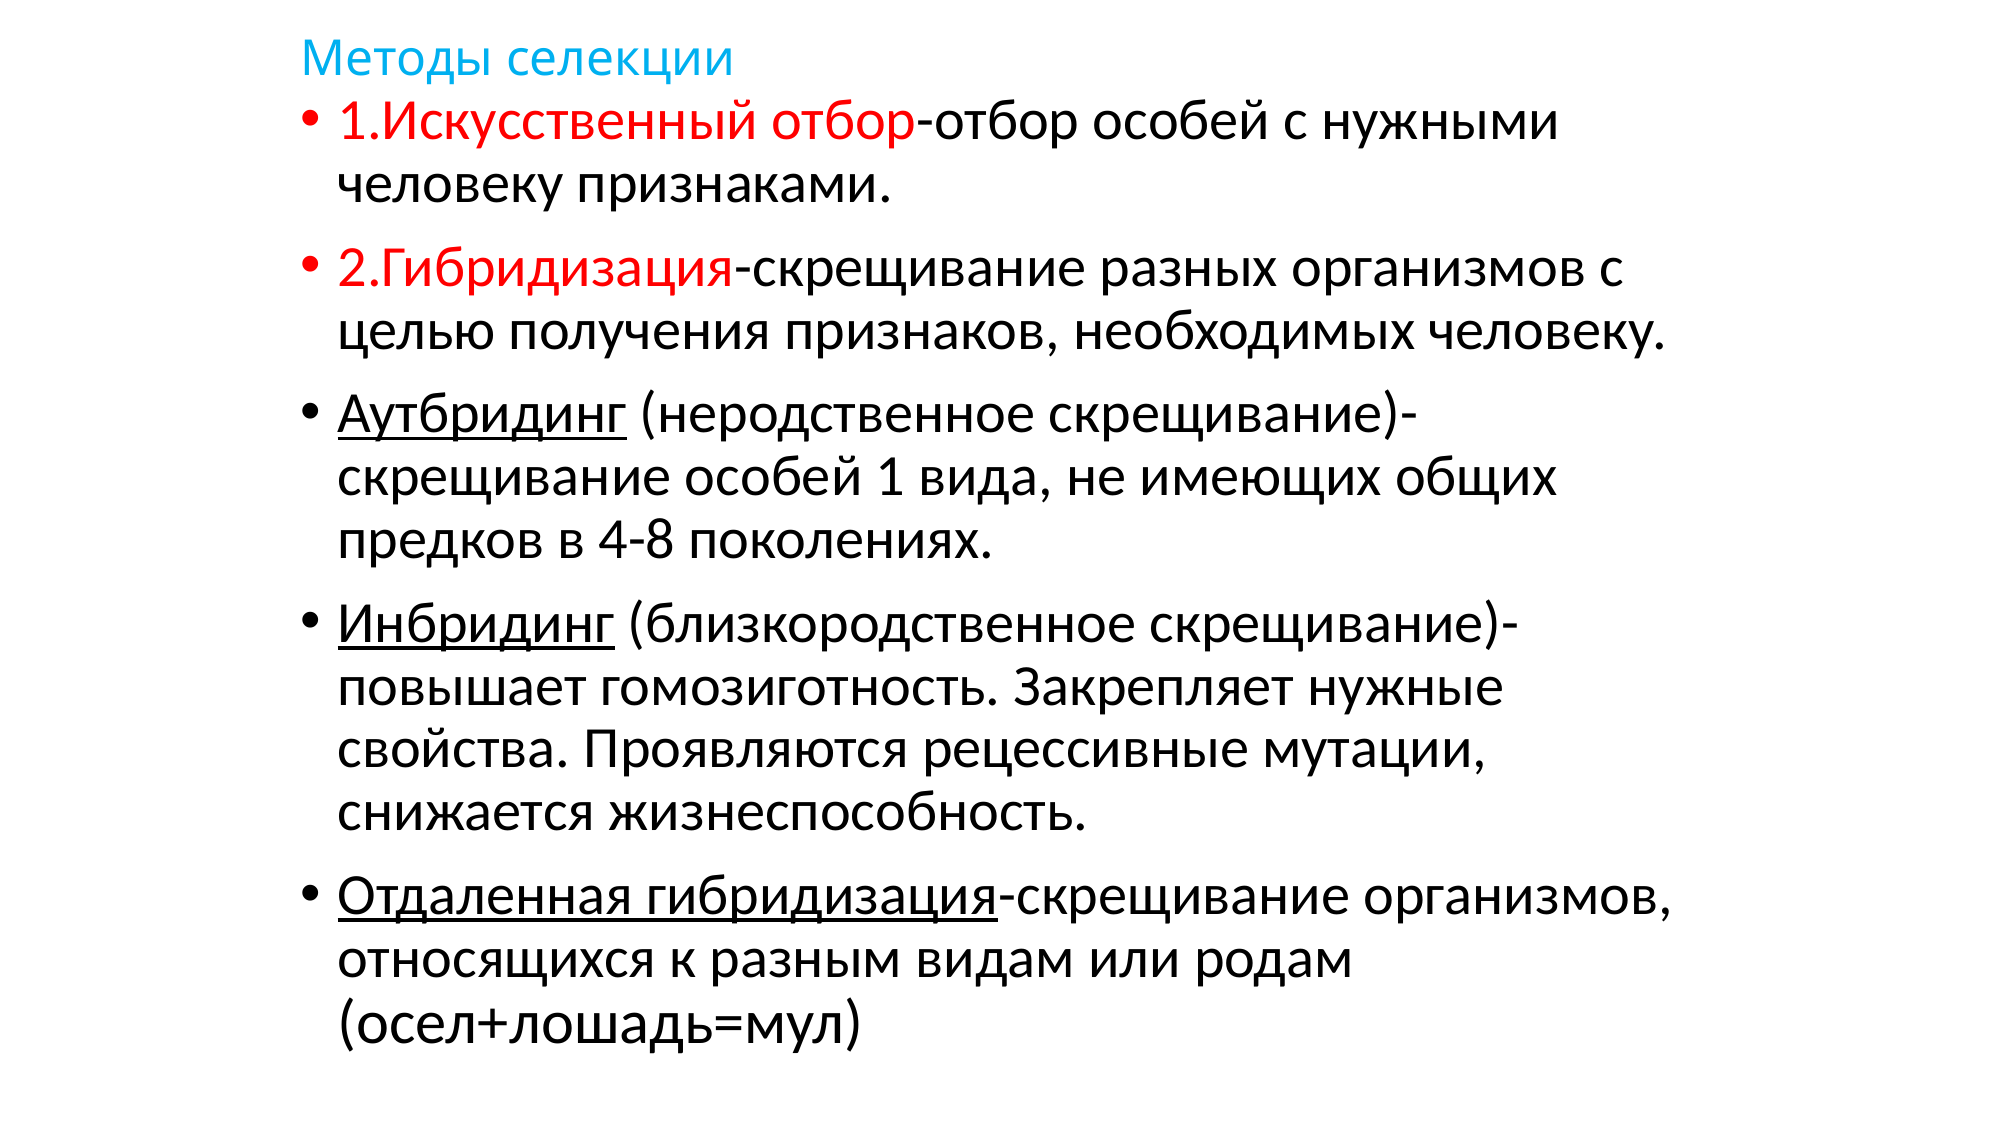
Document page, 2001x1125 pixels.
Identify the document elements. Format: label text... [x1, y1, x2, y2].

list 1.Искусственный отбор-отбор особей с нужными человеку признаками. 2.Гибридизация-скрещивание разных организмов с целью получения признаков, необходимых человеку. Аутбридинг (неродственное скрещивание)-скрещивание особей 1 вида, не имеющих общих предков в 4-8 поколениях. Инбридинг (близкородственное скрещивание)-повышает гомозиготность. Закрепляет нужные свойства. Проявляются рецессивные мутации, снижается жизнеспособность. Отдаленная гибридизация-скрещивание организмов, относящихся к разным видам или родам (осел+лошадь=мул) [285, 82, 1715, 1125]
title Методы селекции [285, 24, 1675, 82]
